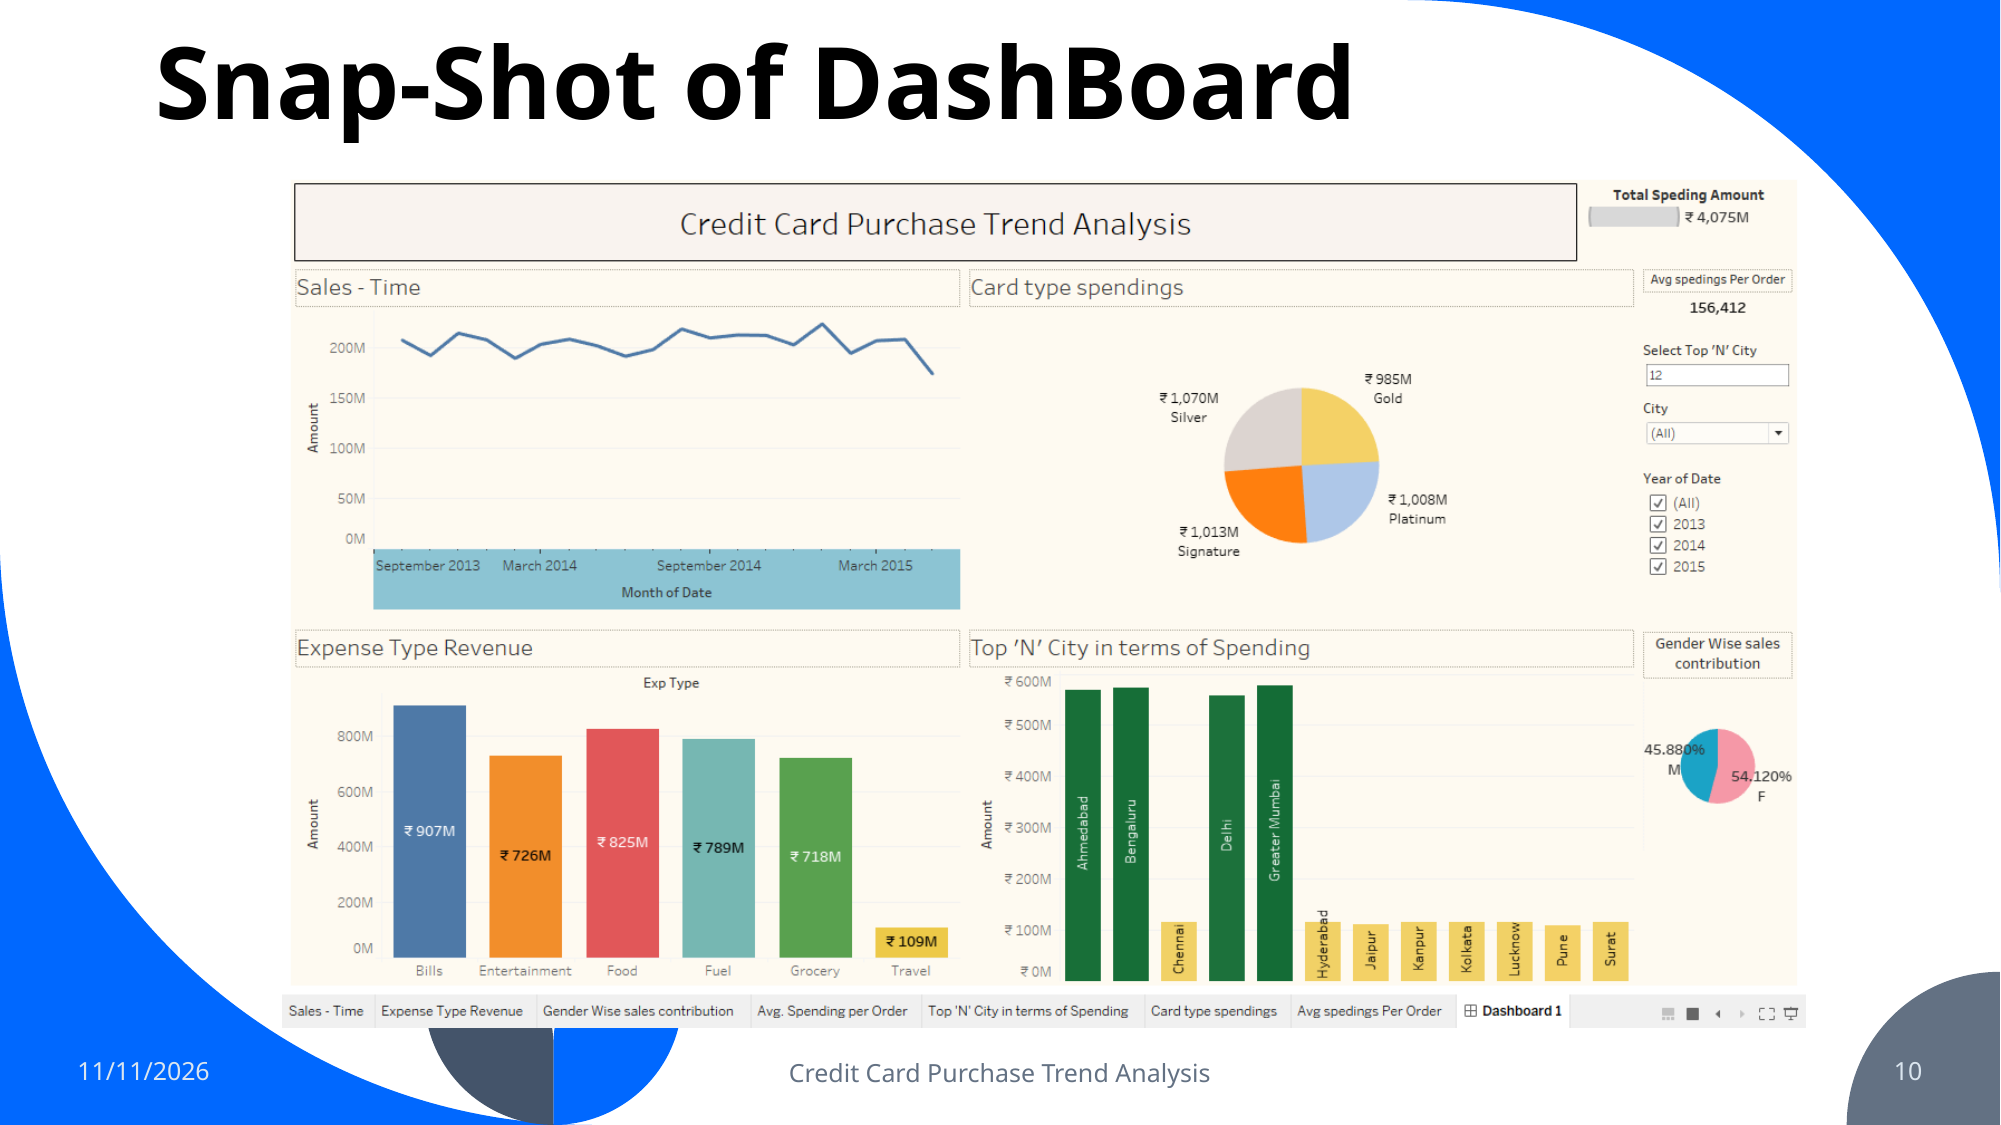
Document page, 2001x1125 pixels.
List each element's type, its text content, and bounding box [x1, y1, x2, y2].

slide_number 10 [1665, 1042, 1938, 1103]
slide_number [62, 1042, 353, 1103]
title Snap-Shot of DashBoard [140, 22, 1745, 149]
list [282, 171, 1806, 1029]
footer Credit Card Purchase Trend Analysis [662, 1042, 1338, 1103]
